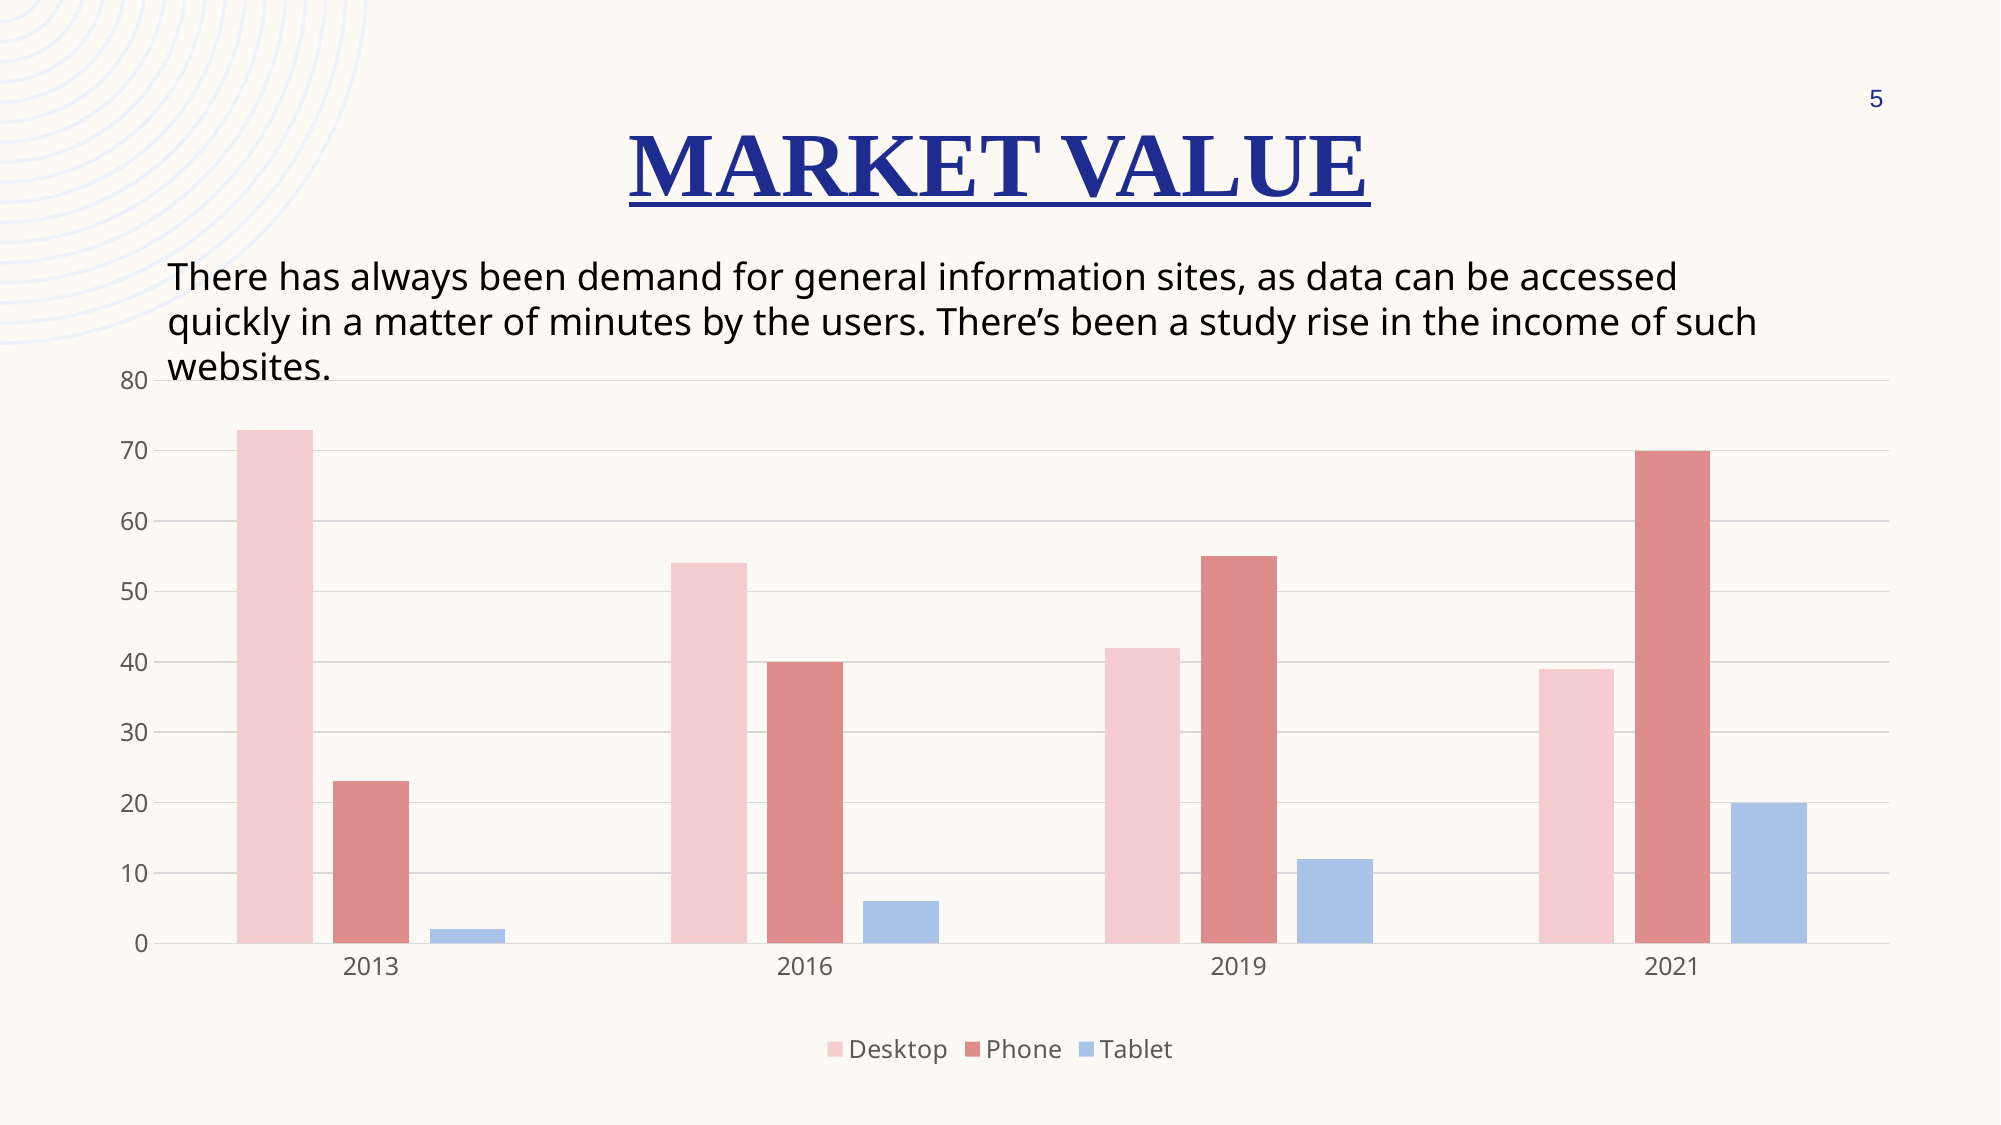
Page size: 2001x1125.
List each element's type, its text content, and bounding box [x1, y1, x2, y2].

text_box There has always been demand for general information sites, as data can be accessed quickly in a matter of minutes by the users. There’s been a study rise in the income of such websites. [152, 245, 1796, 351]
chart [88, 351, 1913, 1073]
title Market Value [124, 97, 1875, 224]
slide_number 5 [1795, 75, 1958, 120]
